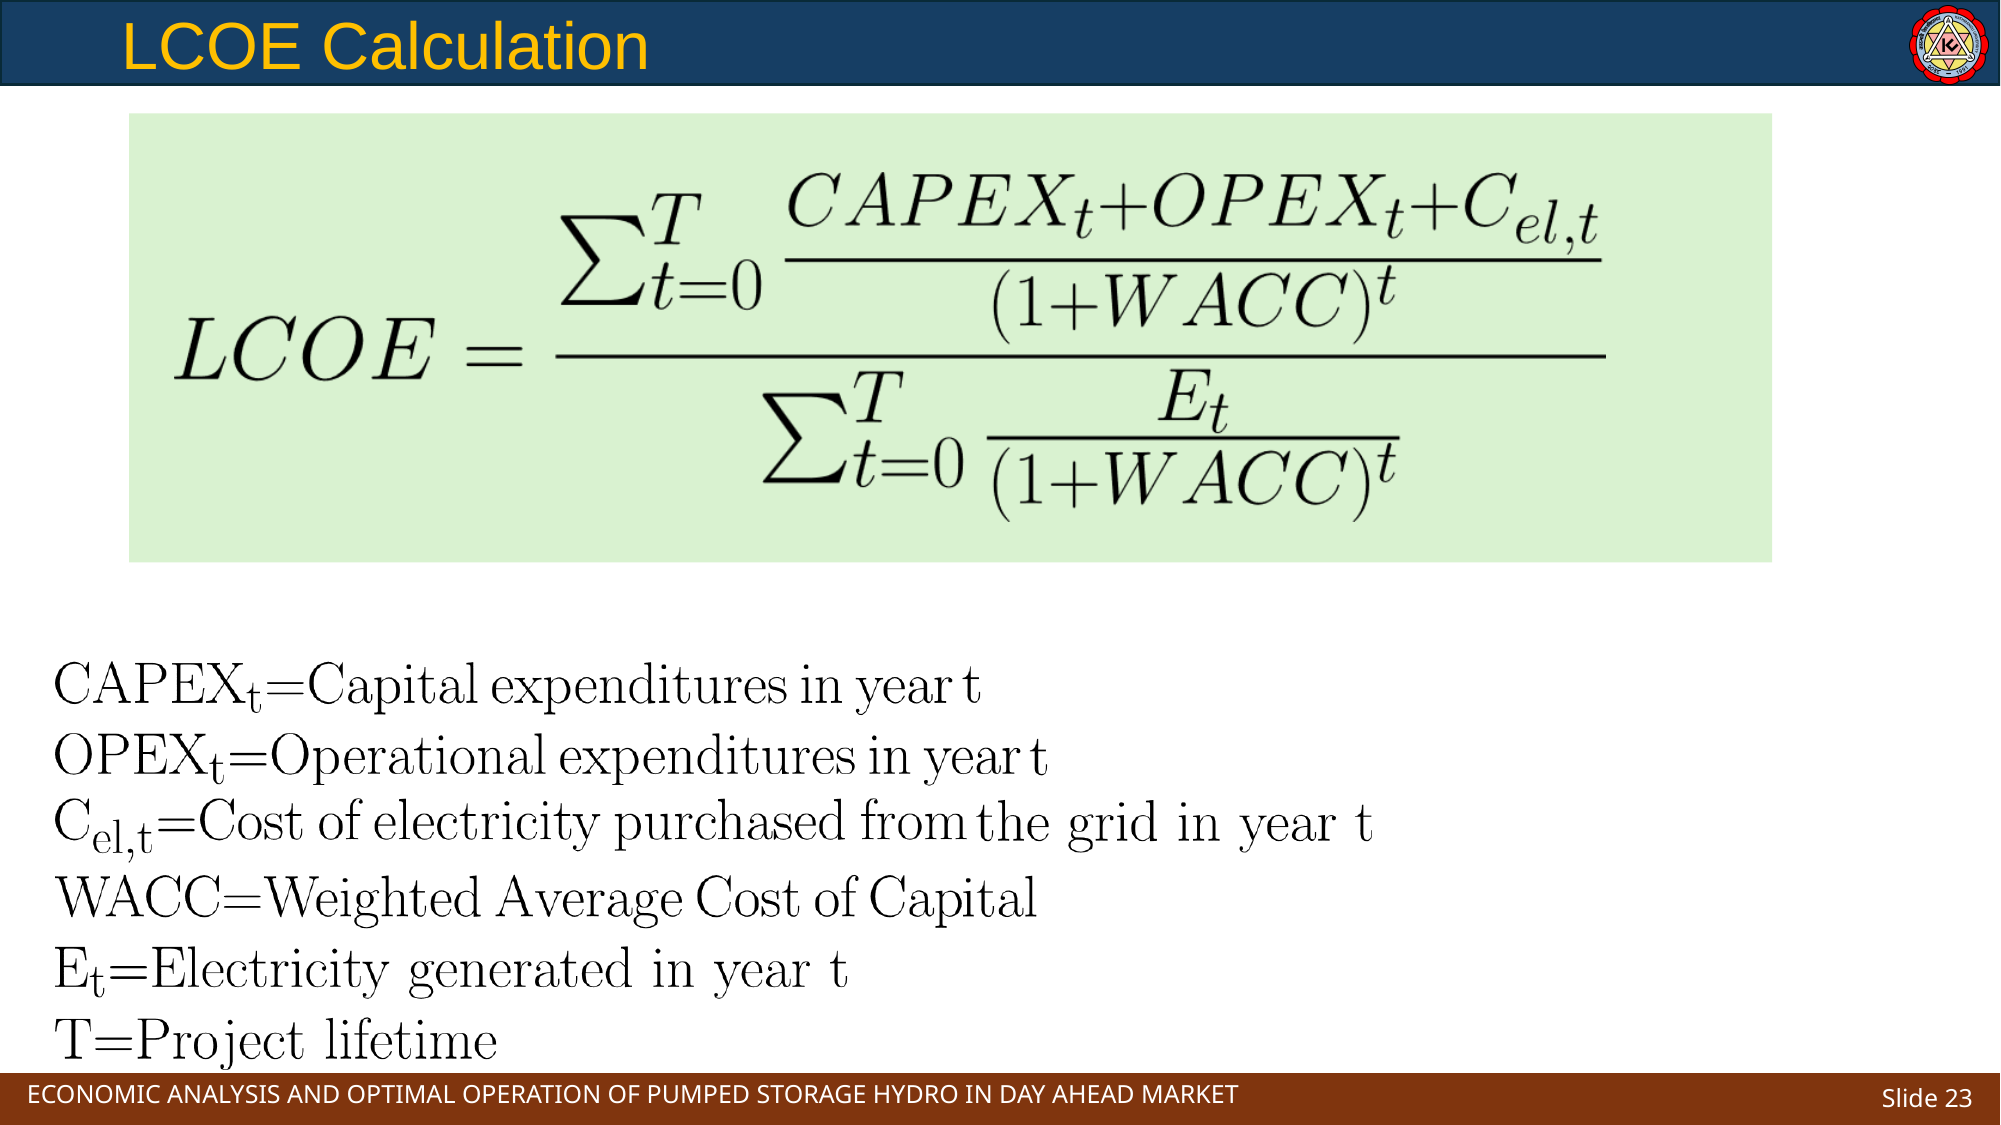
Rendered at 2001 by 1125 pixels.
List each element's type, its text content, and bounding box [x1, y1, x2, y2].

picture [174, 172, 1606, 522]
picture [1909, 5, 1989, 85]
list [54, 660, 1372, 1070]
text_box [127, 112, 1774, 564]
title LCOE Calculation [106, 11, 1832, 85]
slide_number Slide 23 [1538, 1069, 1989, 1125]
footer ECONOMIC ANALYSIS AND OPTIMAL OPERATION OF PUMPED STORAGE HYDRO IN DAY AHEAD MARKET [11, 1065, 1512, 1125]
